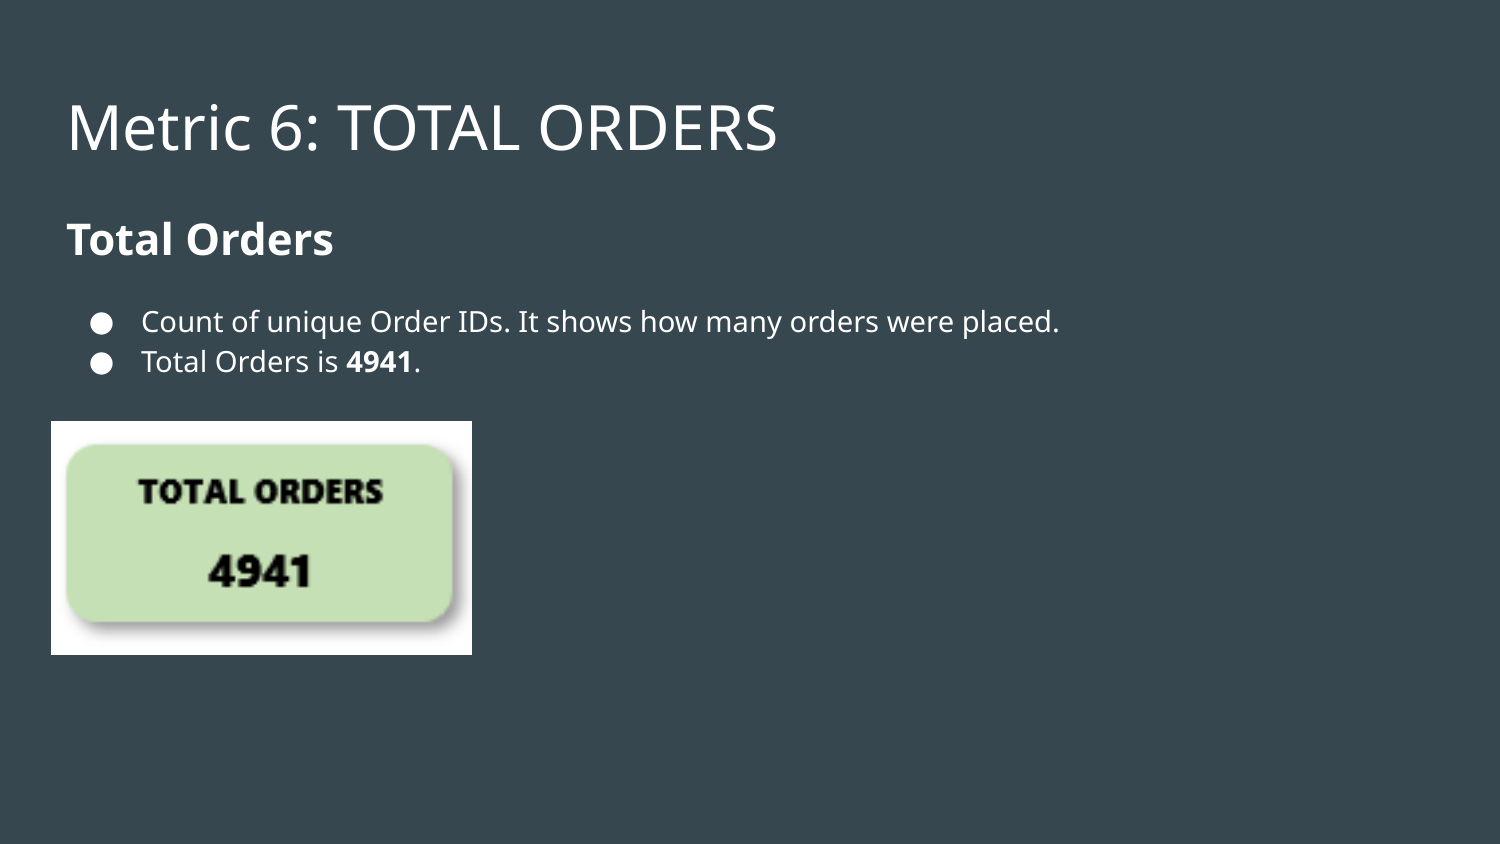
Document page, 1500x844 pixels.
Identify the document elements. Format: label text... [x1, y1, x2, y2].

picture [50, 421, 472, 655]
list Total Orders Count of unique Order IDs. It shows how many orders were placed. Total Orders is 4941. [51, 189, 1483, 422]
title Metric 6: TOTAL ORDERS [51, 72, 1449, 167]
